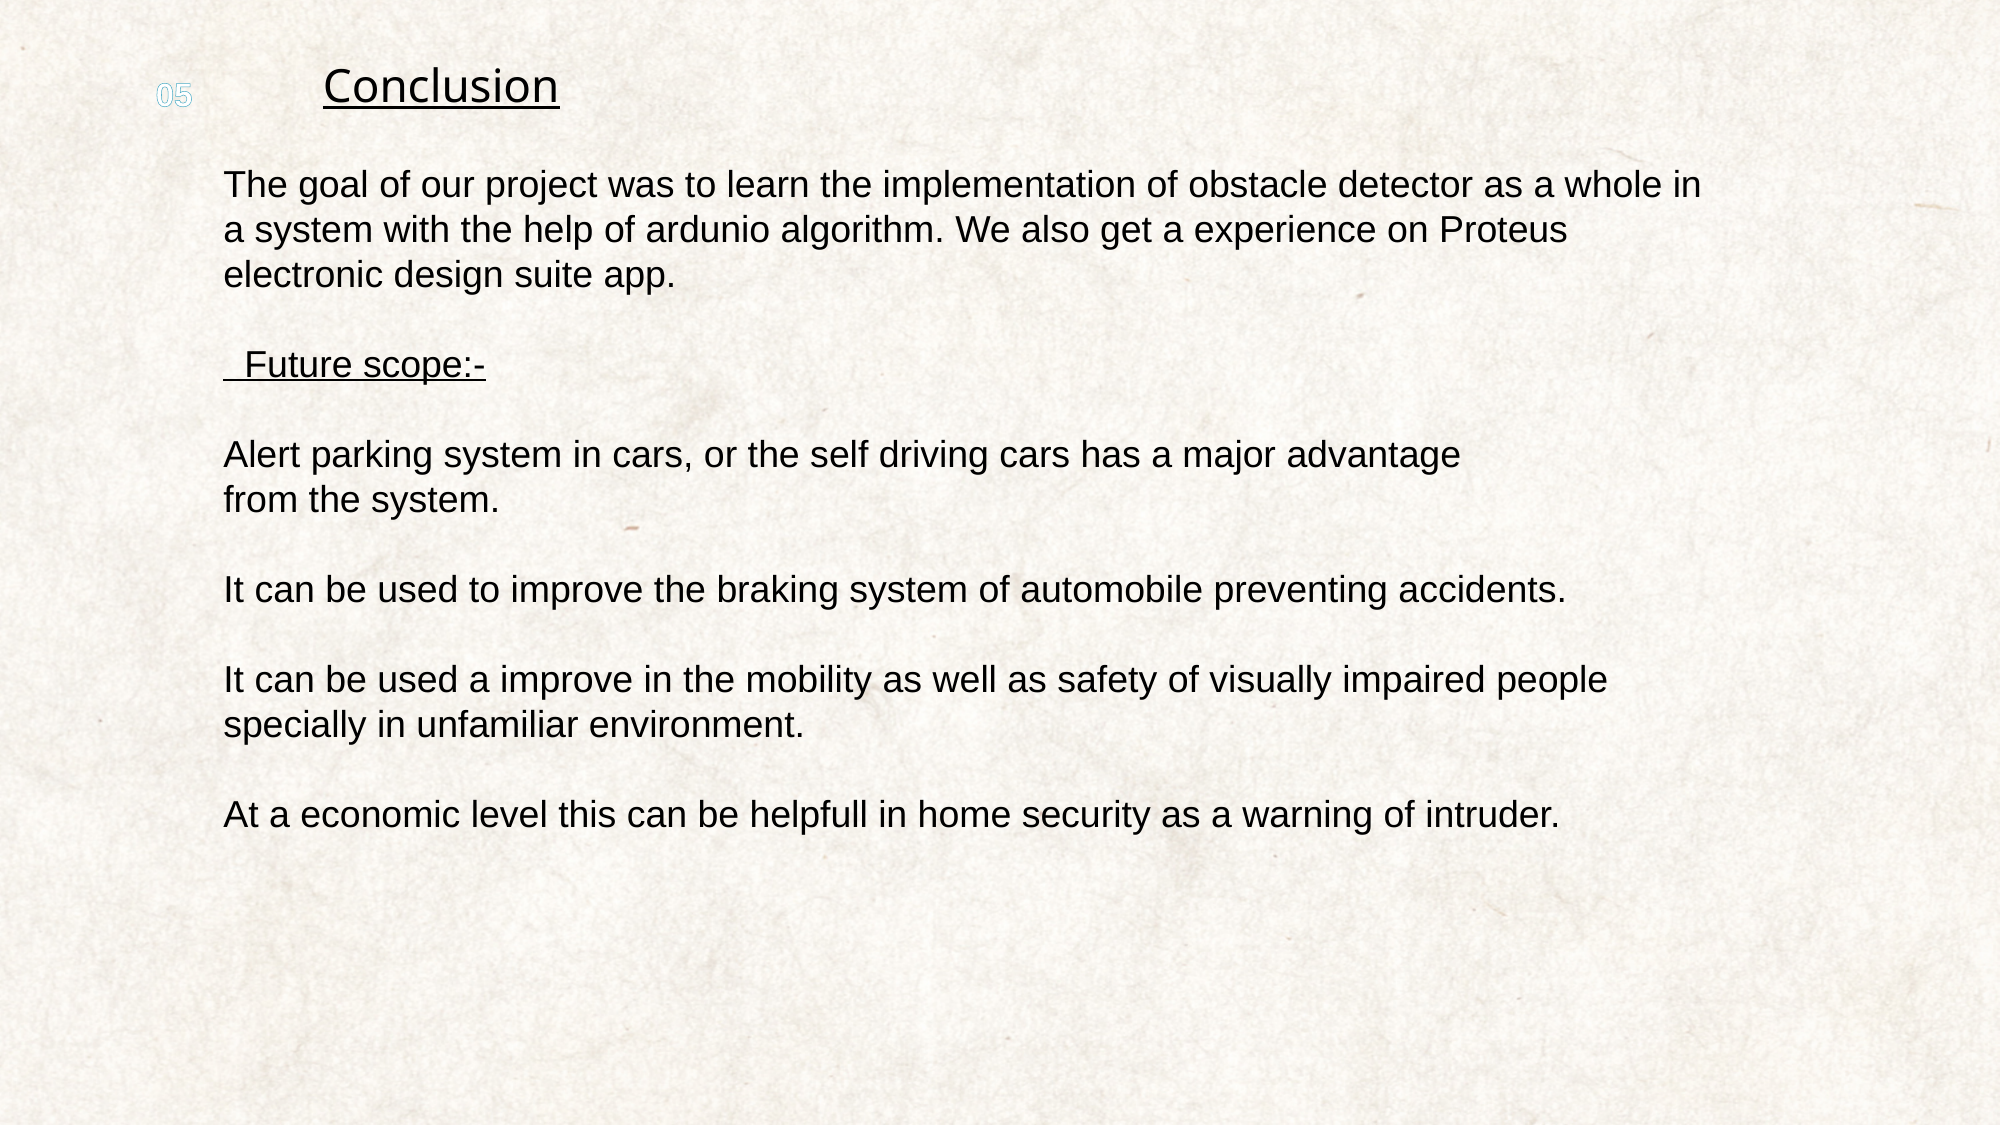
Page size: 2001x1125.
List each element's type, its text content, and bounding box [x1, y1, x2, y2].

text_box The goal of our project was to learn the implementation of obstacle detector as a whole in a system with the help of ardunio algorithm. We also get a experience on Proteus electronic design suite app. Future scope:- Alert parking system in cars, or the self driving cars has a major advantage from the system. It can be used to improve the braking system of automobile preventing accidents. It can be used a improve in the mobility as well as safety of visually impaired people specially in unfamiliar environment. At a economic level this can be helpfull in home security as a warning of intruder. [208, 152, 1733, 933]
text_box 05 [140, 65, 264, 121]
picture [0, 0, 2000, 1125]
text_box Conclusion [308, 48, 855, 119]
